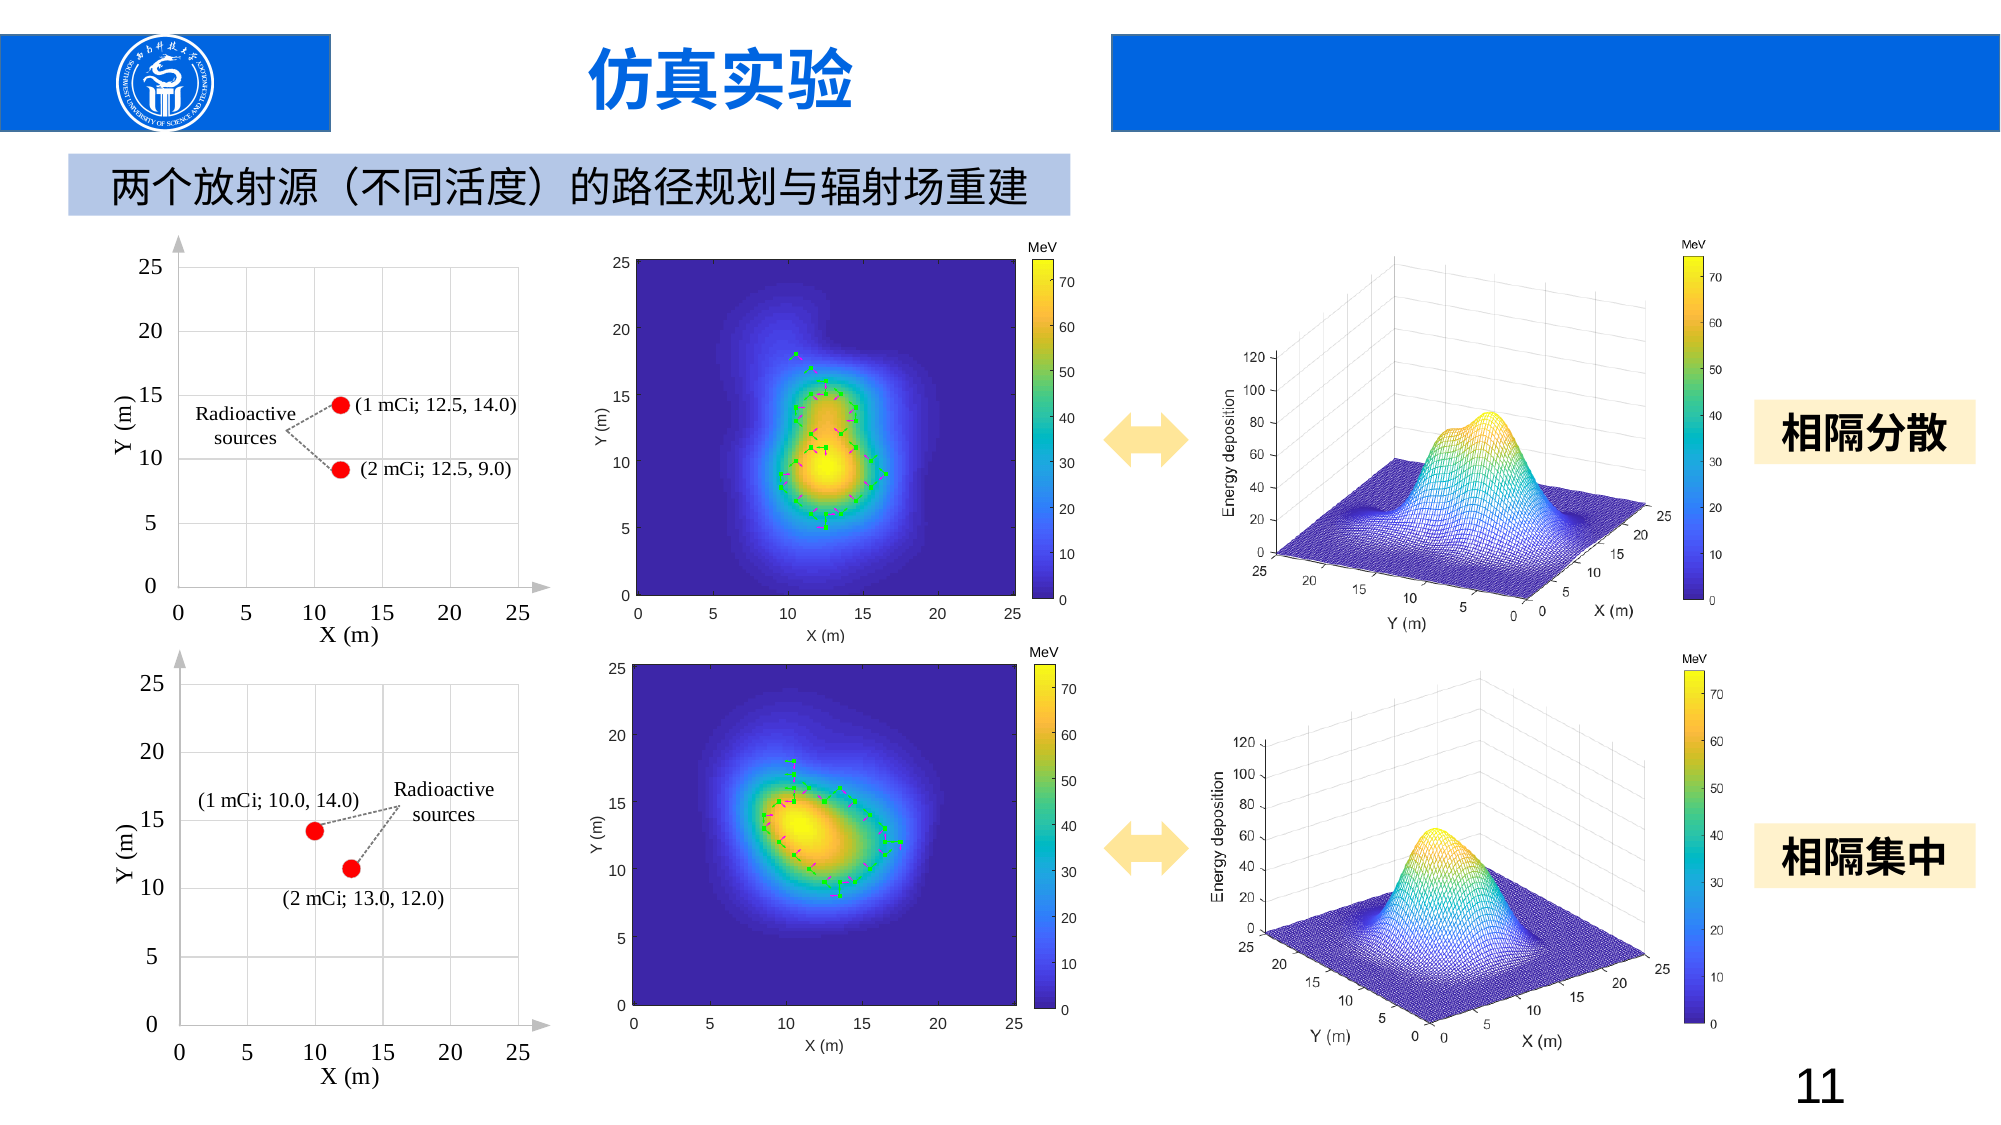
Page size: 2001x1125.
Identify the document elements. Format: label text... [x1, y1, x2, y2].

text_box 相隔分散 [1754, 399, 1976, 465]
text_box 相隔集中 [1754, 823, 1976, 889]
text_box 11 [1779, 1046, 2000, 1121]
picture [582, 236, 1080, 1054]
text_box 两个放射源（不同活度）的路径规划与辐射场重建 [68, 153, 1071, 216]
title 仿真实验 [329, 25, 1113, 142]
picture [1201, 650, 1728, 1052]
text_box [1103, 820, 1190, 876]
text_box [100, 214, 572, 651]
text_box [1103, 412, 1189, 468]
picture [1214, 236, 1728, 634]
picture [116, 34, 214, 132]
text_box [102, 651, 572, 1094]
